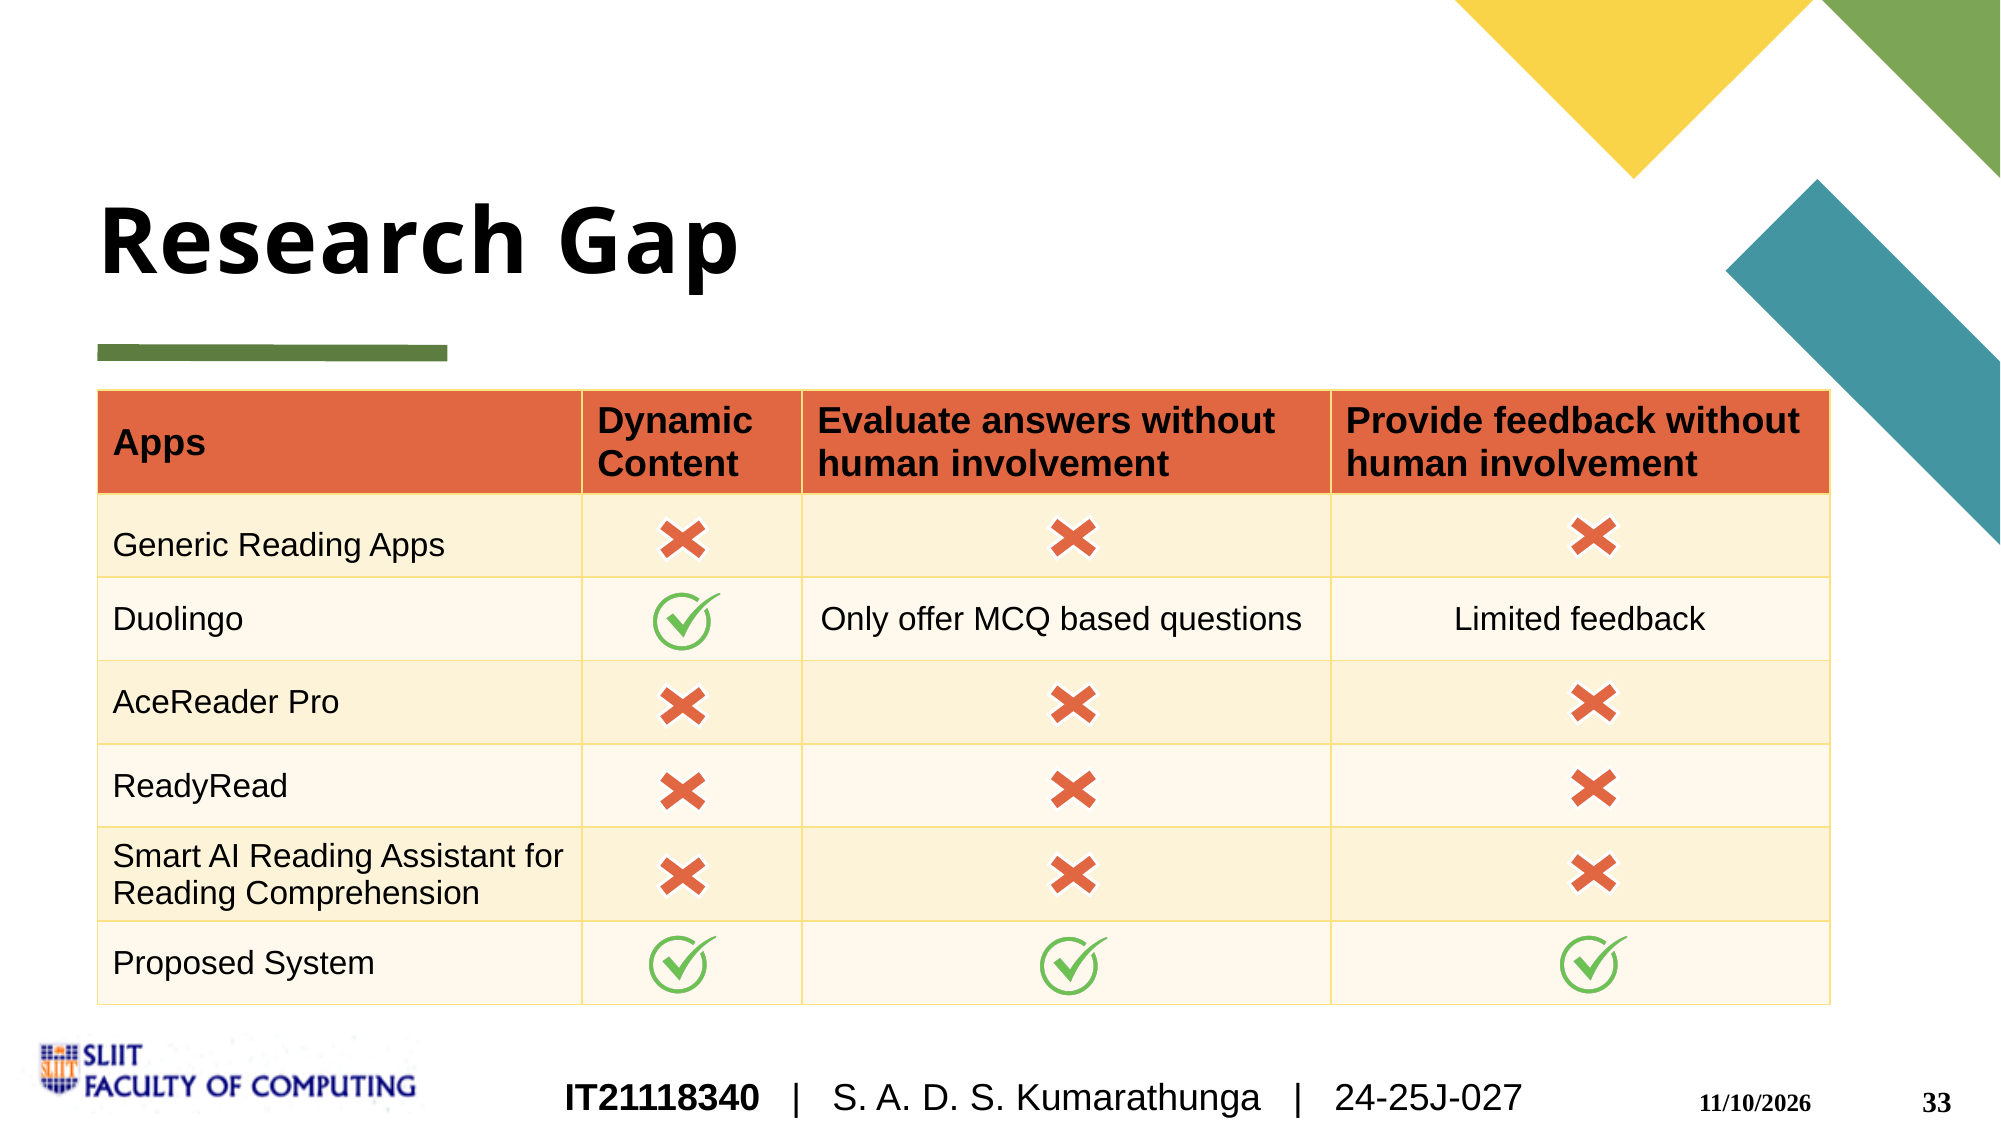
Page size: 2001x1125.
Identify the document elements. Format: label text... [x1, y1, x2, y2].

table_cell [803, 495, 1330, 576]
picture [650, 585, 723, 658]
table_header Apps [98, 391, 581, 493]
table_cell [583, 578, 801, 660]
table_cell [583, 661, 801, 743]
picture [1037, 929, 1110, 1003]
table_cell [583, 745, 801, 826]
table_cell [1332, 922, 1829, 1004]
table_cell [583, 495, 801, 576]
table_header Evaluate answers without human involvement [803, 391, 1330, 493]
table_cell [583, 828, 801, 920]
text_box [655, 852, 710, 900]
table_cell [803, 922, 1330, 1004]
text_box 33 [1907, 1076, 1994, 1117]
text_box [1046, 766, 1101, 813]
picture [1557, 928, 1630, 1001]
text_box [1046, 851, 1101, 898]
table_cell [1332, 495, 1829, 576]
text_box [1046, 514, 1101, 562]
table_cell [1332, 745, 1829, 826]
picture [646, 928, 720, 1001]
table_cell [803, 745, 1330, 826]
text_box [655, 682, 710, 730]
text_box [655, 767, 710, 815]
text_box [1566, 512, 1621, 560]
table_cell Limited feedback [1332, 578, 1829, 660]
table_cell [803, 661, 1330, 743]
text_box [1046, 680, 1101, 728]
table_cell Proposed System [98, 922, 581, 1004]
table_cell [583, 922, 801, 1004]
table_cell Only offer MCQ based questions [803, 578, 1330, 660]
table_header Dynamic Content [583, 391, 801, 493]
text_box IT21118340 | S. A. D. S. Kumarathunga | 24-25J-027 [484, 1064, 1604, 1125]
text_box [1566, 849, 1621, 897]
text_box [1566, 764, 1621, 812]
table_cell AceReader Pro [98, 661, 581, 743]
table_cell ReadyRead [98, 745, 581, 826]
text_box [655, 515, 710, 563]
table_header Provide feedback without human involvement [1332, 391, 1829, 493]
table_cell [1332, 828, 1829, 920]
table_cell Generic Reading Apps [98, 495, 581, 576]
table_cell [1332, 661, 1829, 743]
table_cell Duolingo [98, 578, 581, 660]
table_cell [803, 828, 1330, 920]
title Research Gap [97, 45, 1702, 291]
picture [17, 1024, 428, 1114]
text_box 8/23/2024 [1684, 1079, 1900, 1120]
table_cell Smart AI Reading Assistant for Reading Comprehension [98, 828, 581, 920]
text_box [1566, 679, 1621, 727]
